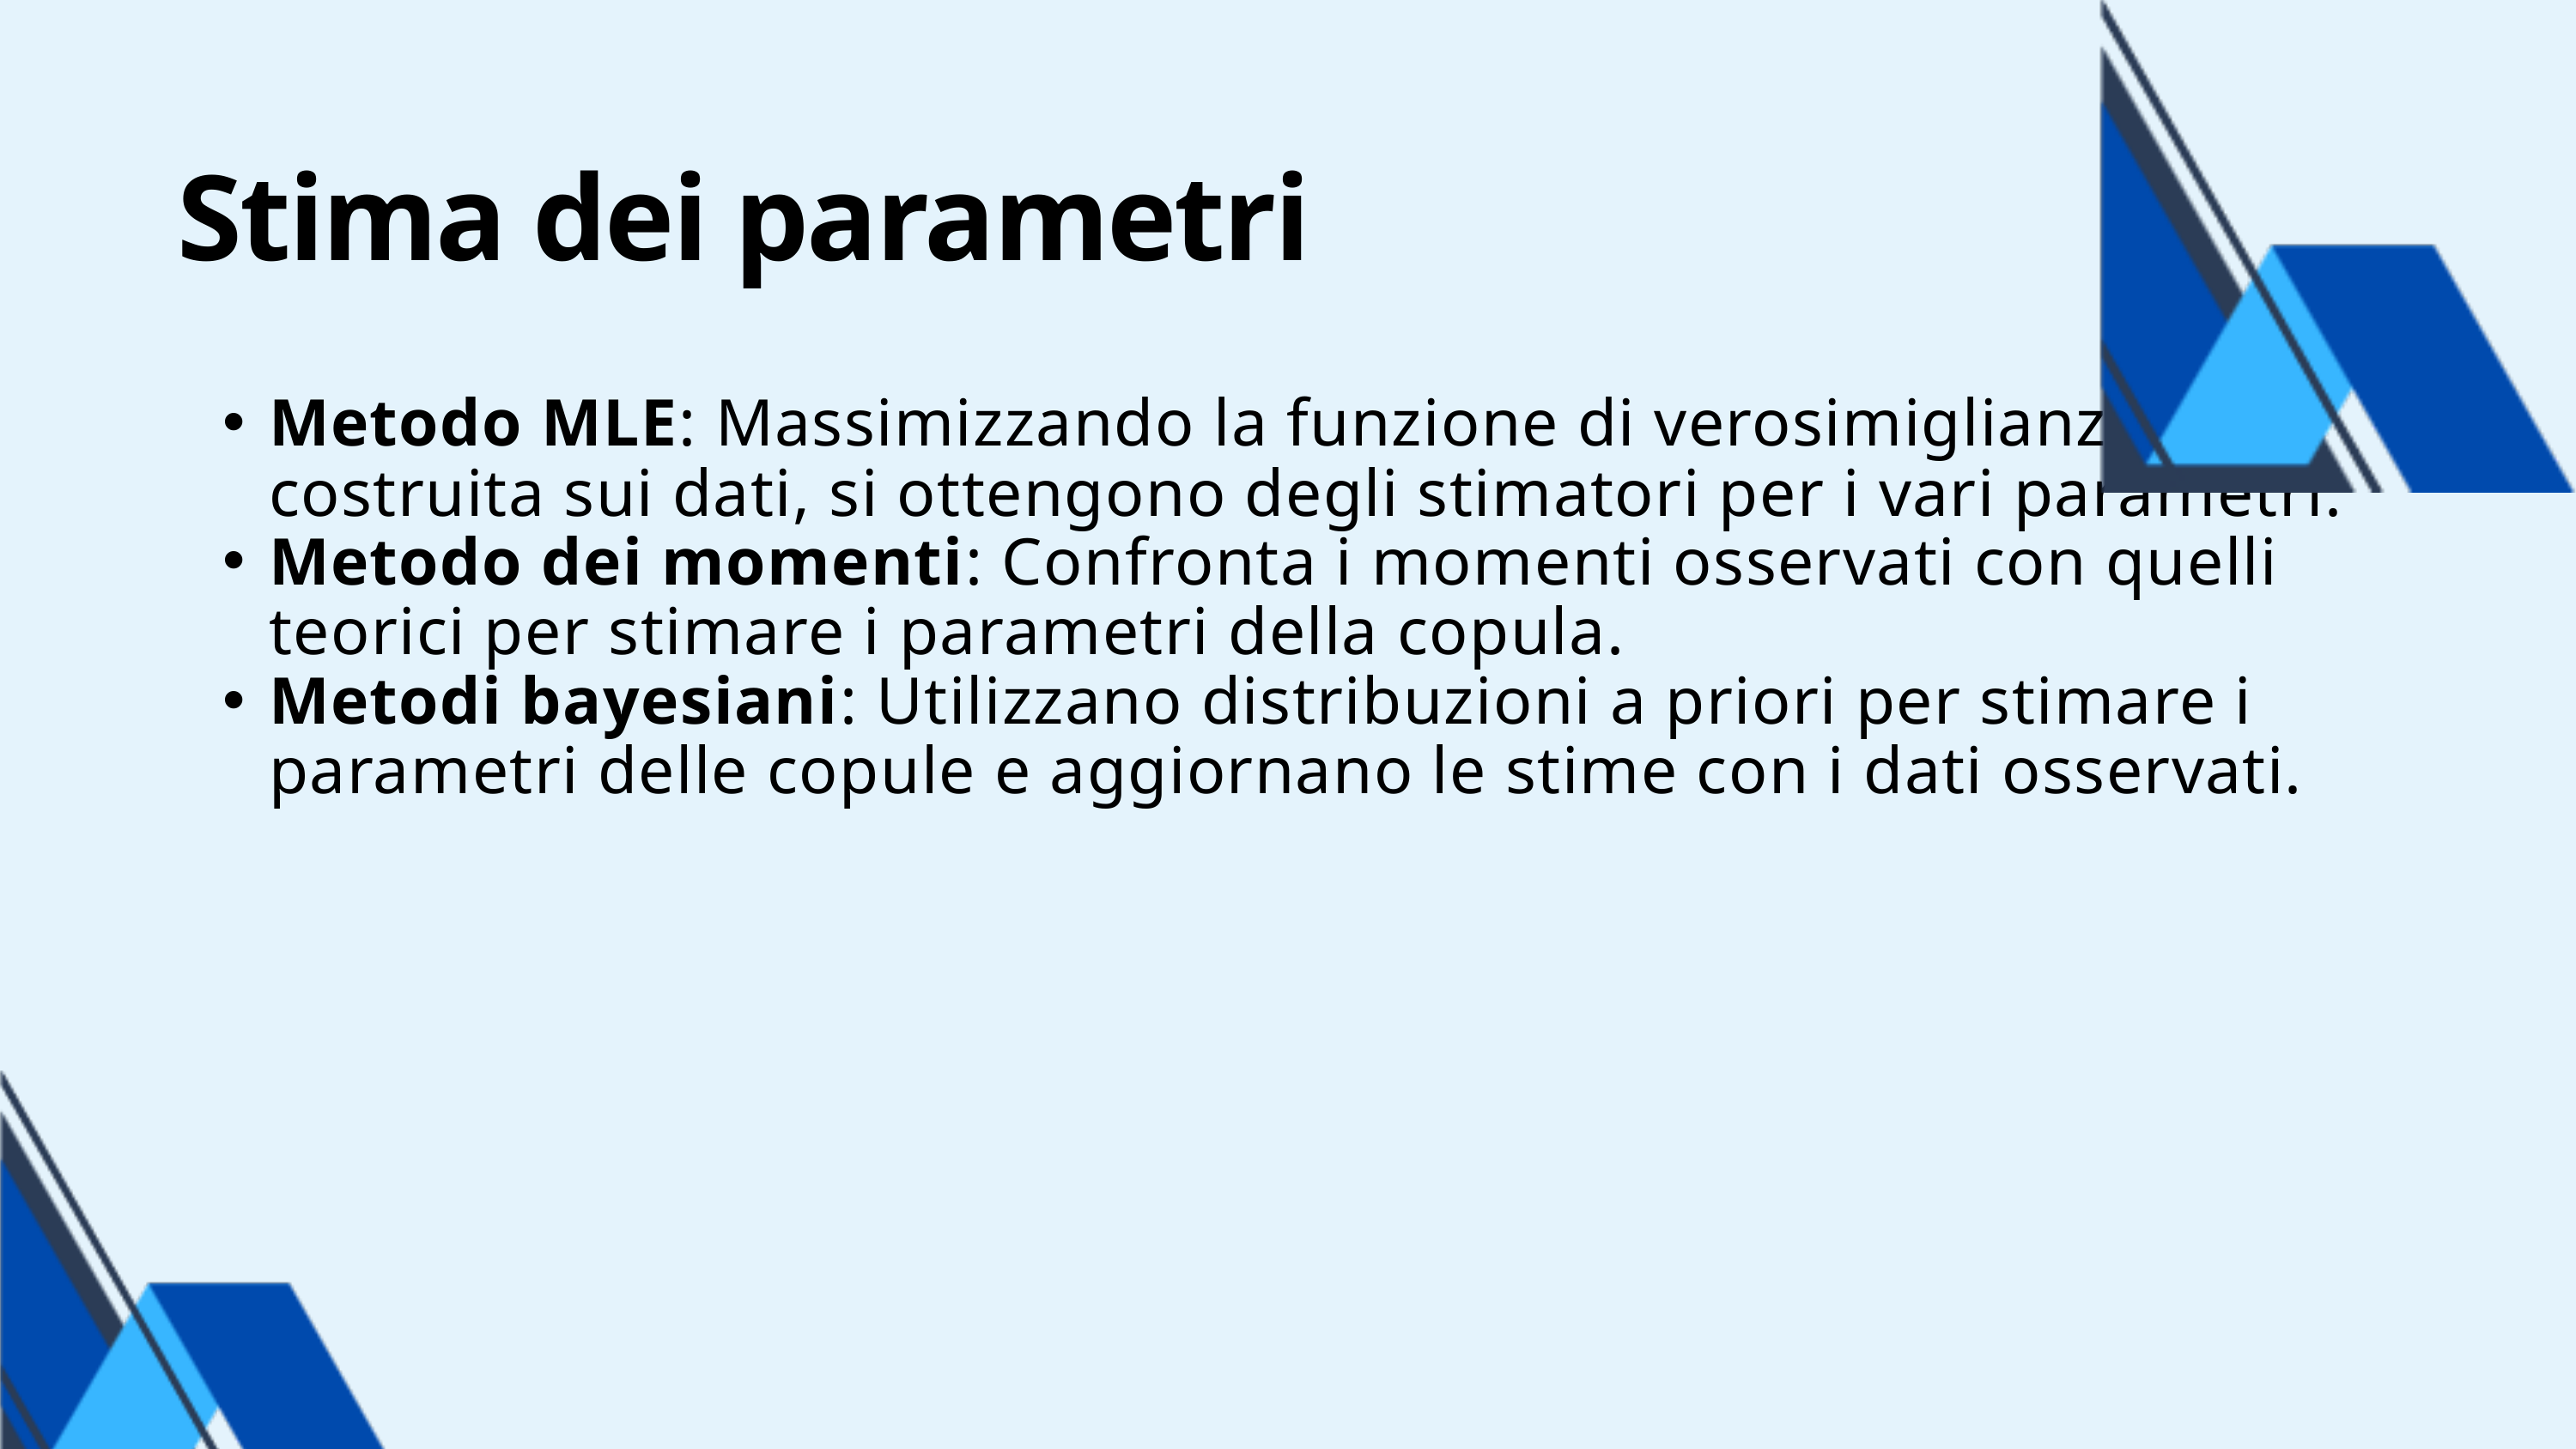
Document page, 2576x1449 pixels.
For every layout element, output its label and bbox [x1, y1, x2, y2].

text_box [0, 1070, 415, 1449]
text_box [2099, 0, 2576, 493]
text_box [176, 76, 2399, 358]
text_box [176, 385, 2399, 1306]
